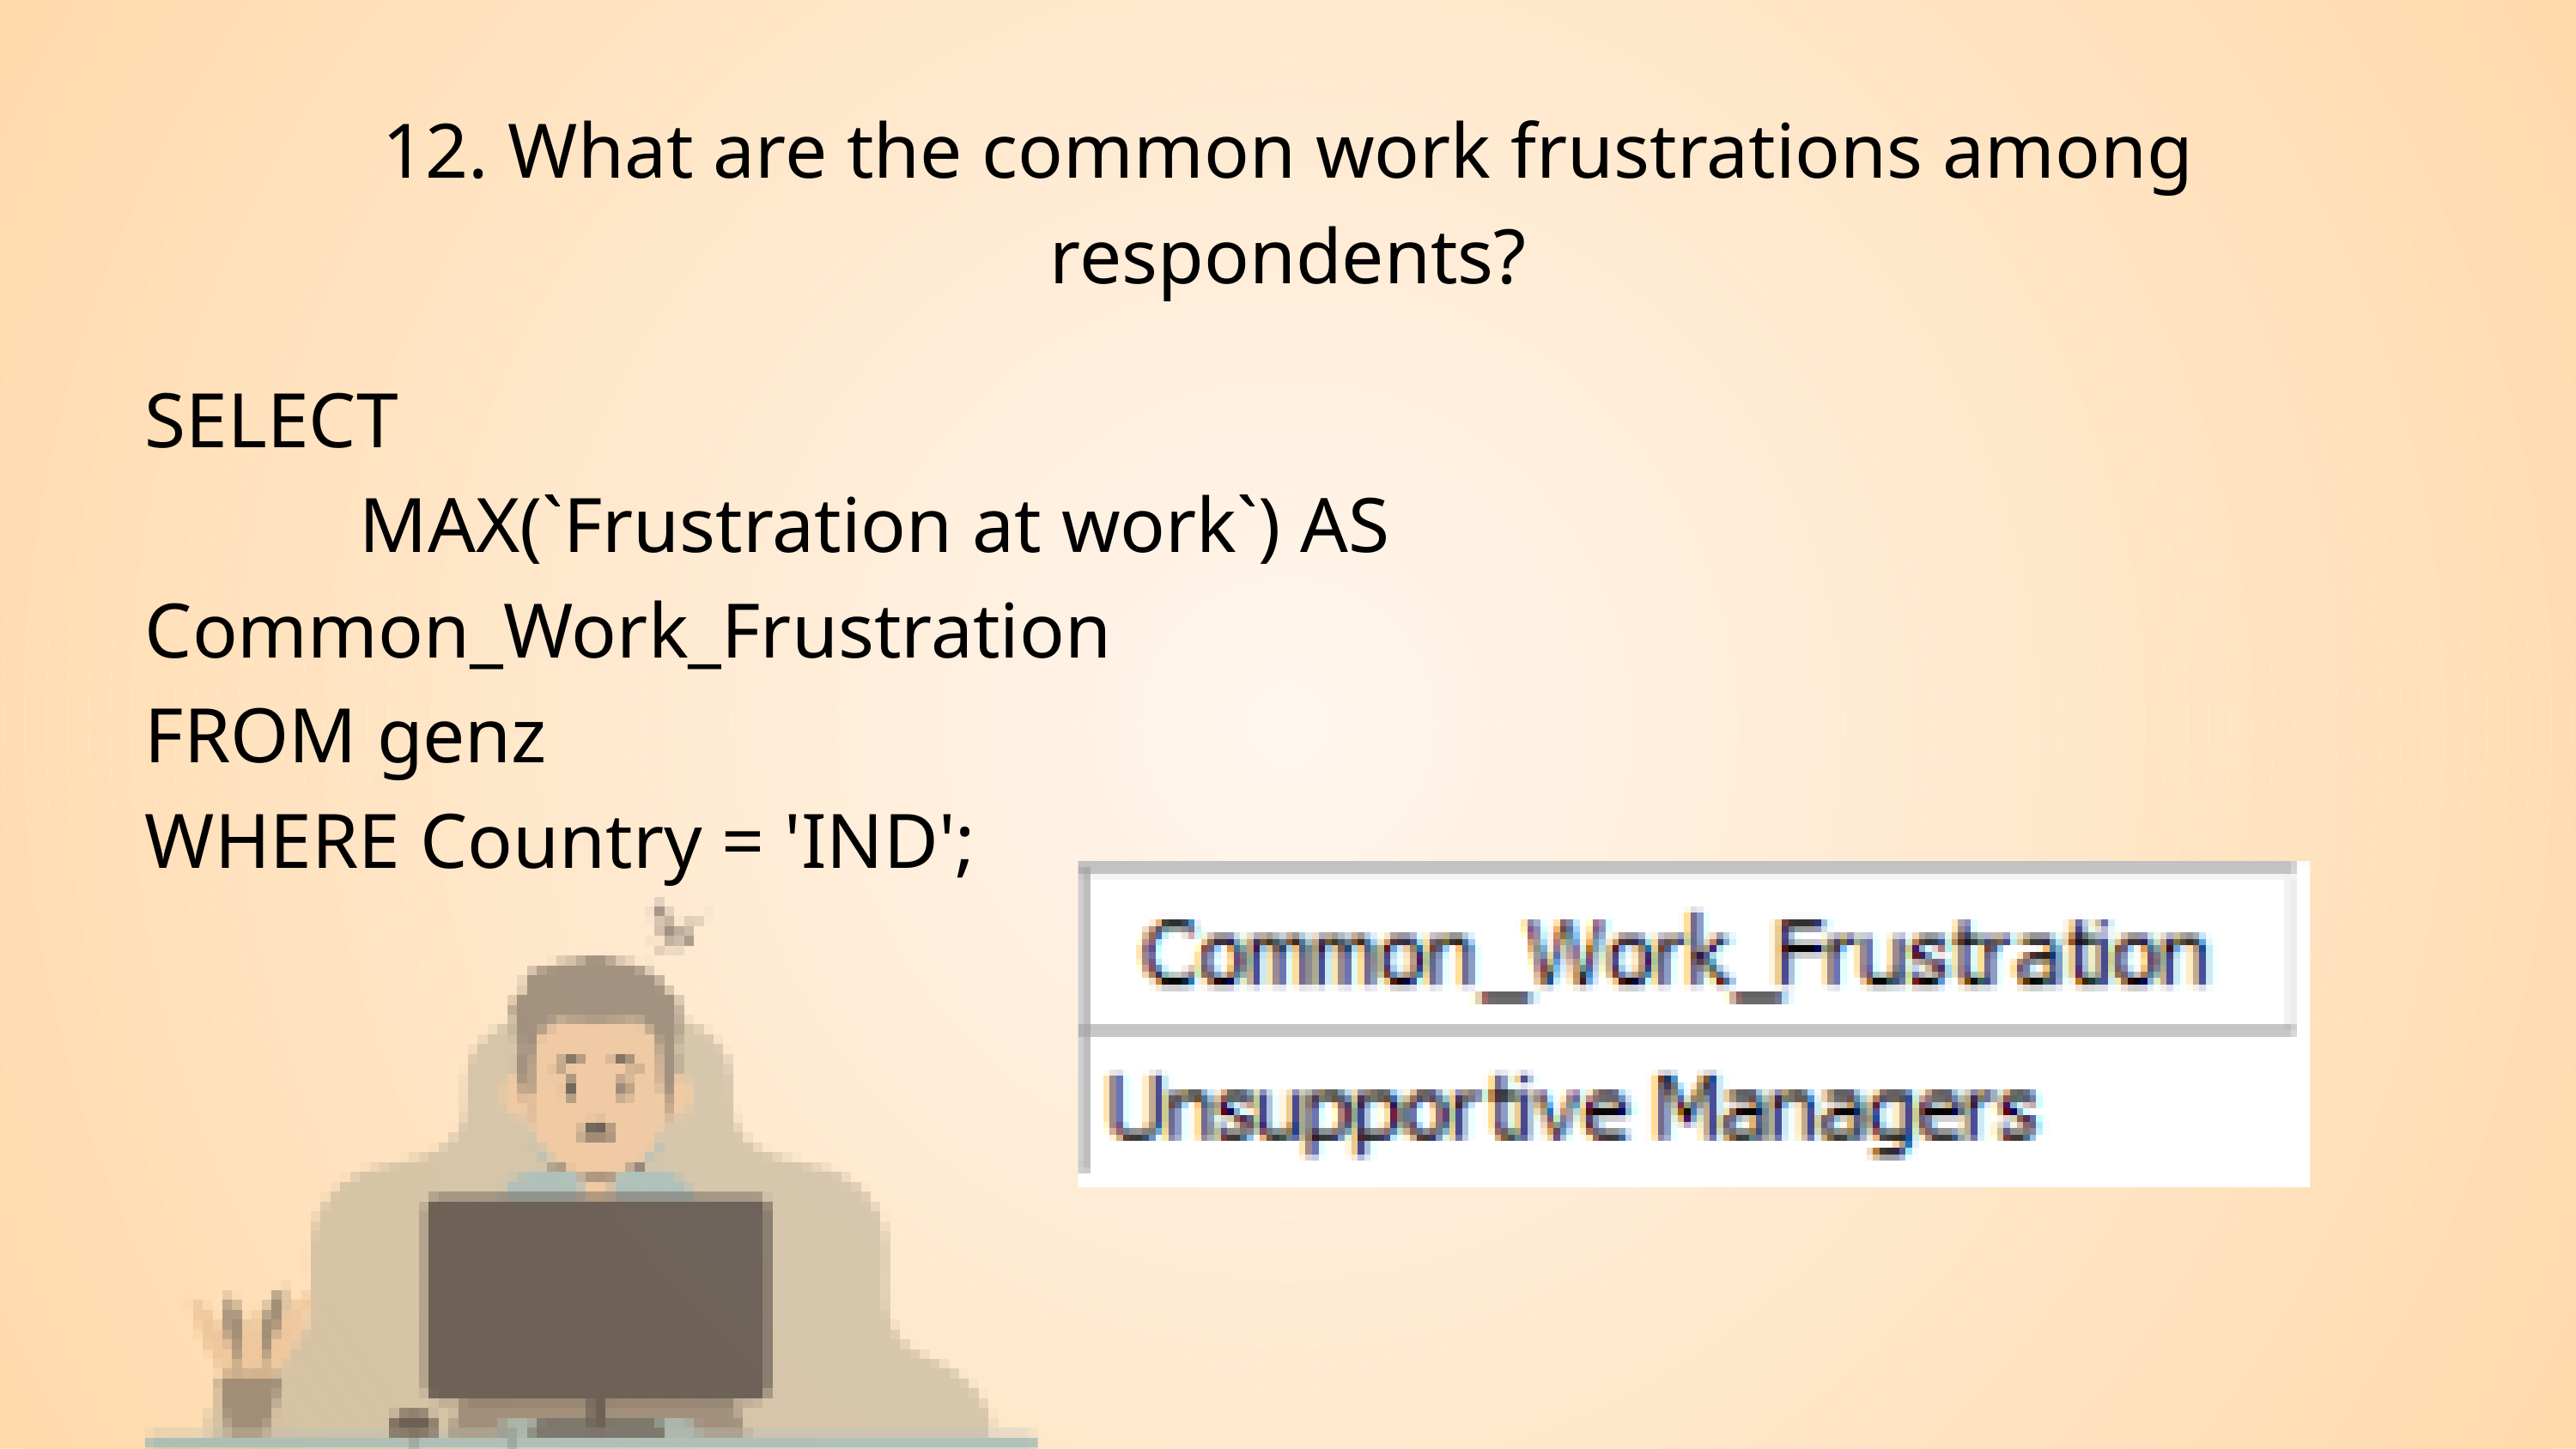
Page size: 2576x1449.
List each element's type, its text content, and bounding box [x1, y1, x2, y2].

text_box [1078, 861, 2311, 1187]
text_box 12. What are the common work frustrations among respondents? [265, 88, 2311, 299]
text_box [144, 897, 1038, 1449]
text_box SELECT MAX(`Frustration at work`) AS Common_Work_Frustration FROM genz WHERE Country = 'IND'; [144, 357, 2194, 883]
